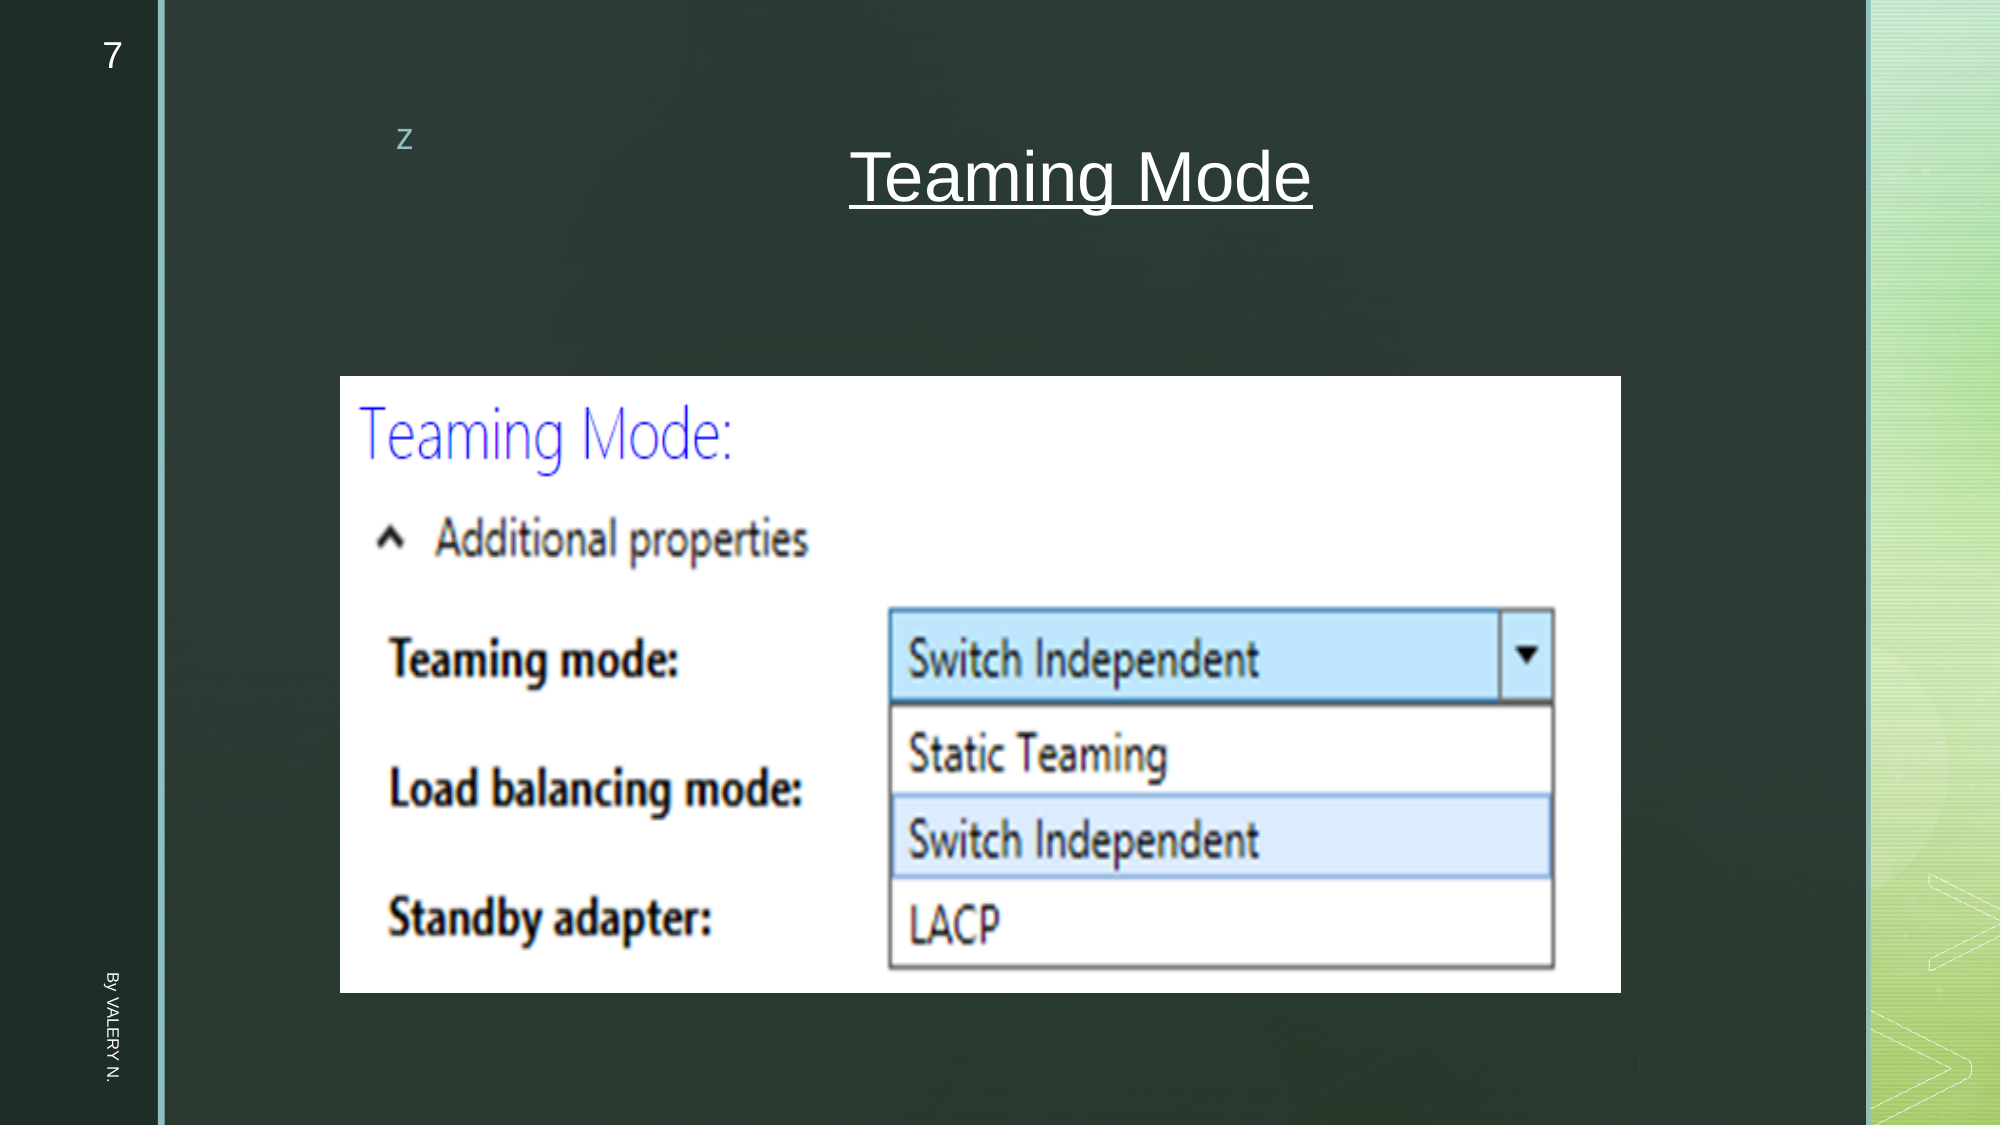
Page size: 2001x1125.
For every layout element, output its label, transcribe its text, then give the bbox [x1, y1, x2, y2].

footer By VALERY N. [101, 132, 131, 1098]
title Teaming Mode [428, 132, 1734, 310]
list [340, 376, 1622, 993]
picture [1871, 0, 2001, 1125]
slide_number 7 [25, 26, 131, 80]
